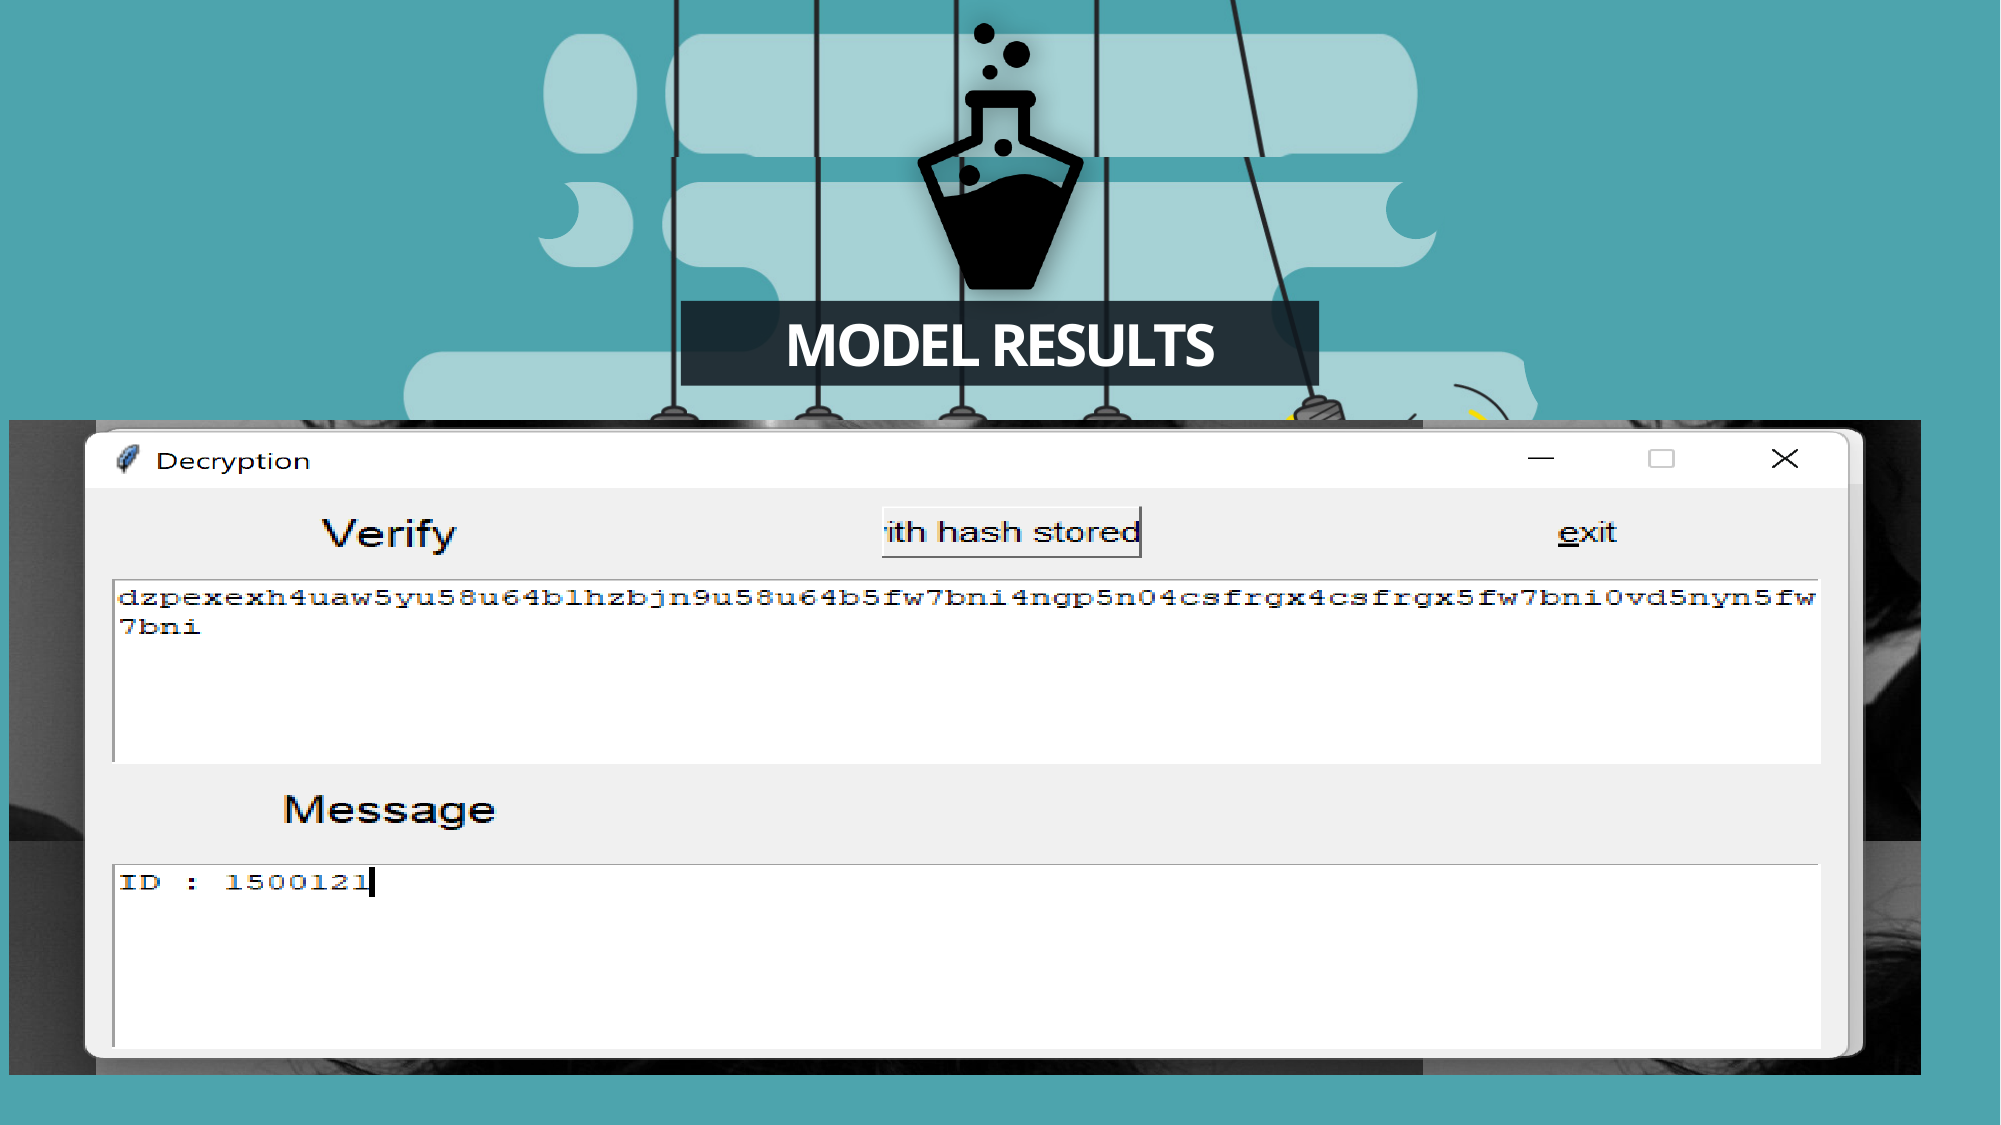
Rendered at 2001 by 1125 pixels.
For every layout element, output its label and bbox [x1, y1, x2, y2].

text_box [0, 0, 861, 157]
text_box [1143, 0, 2000, 157]
picture [0, 0, 2001, 1125]
text_box [0, 958, 2000, 1125]
